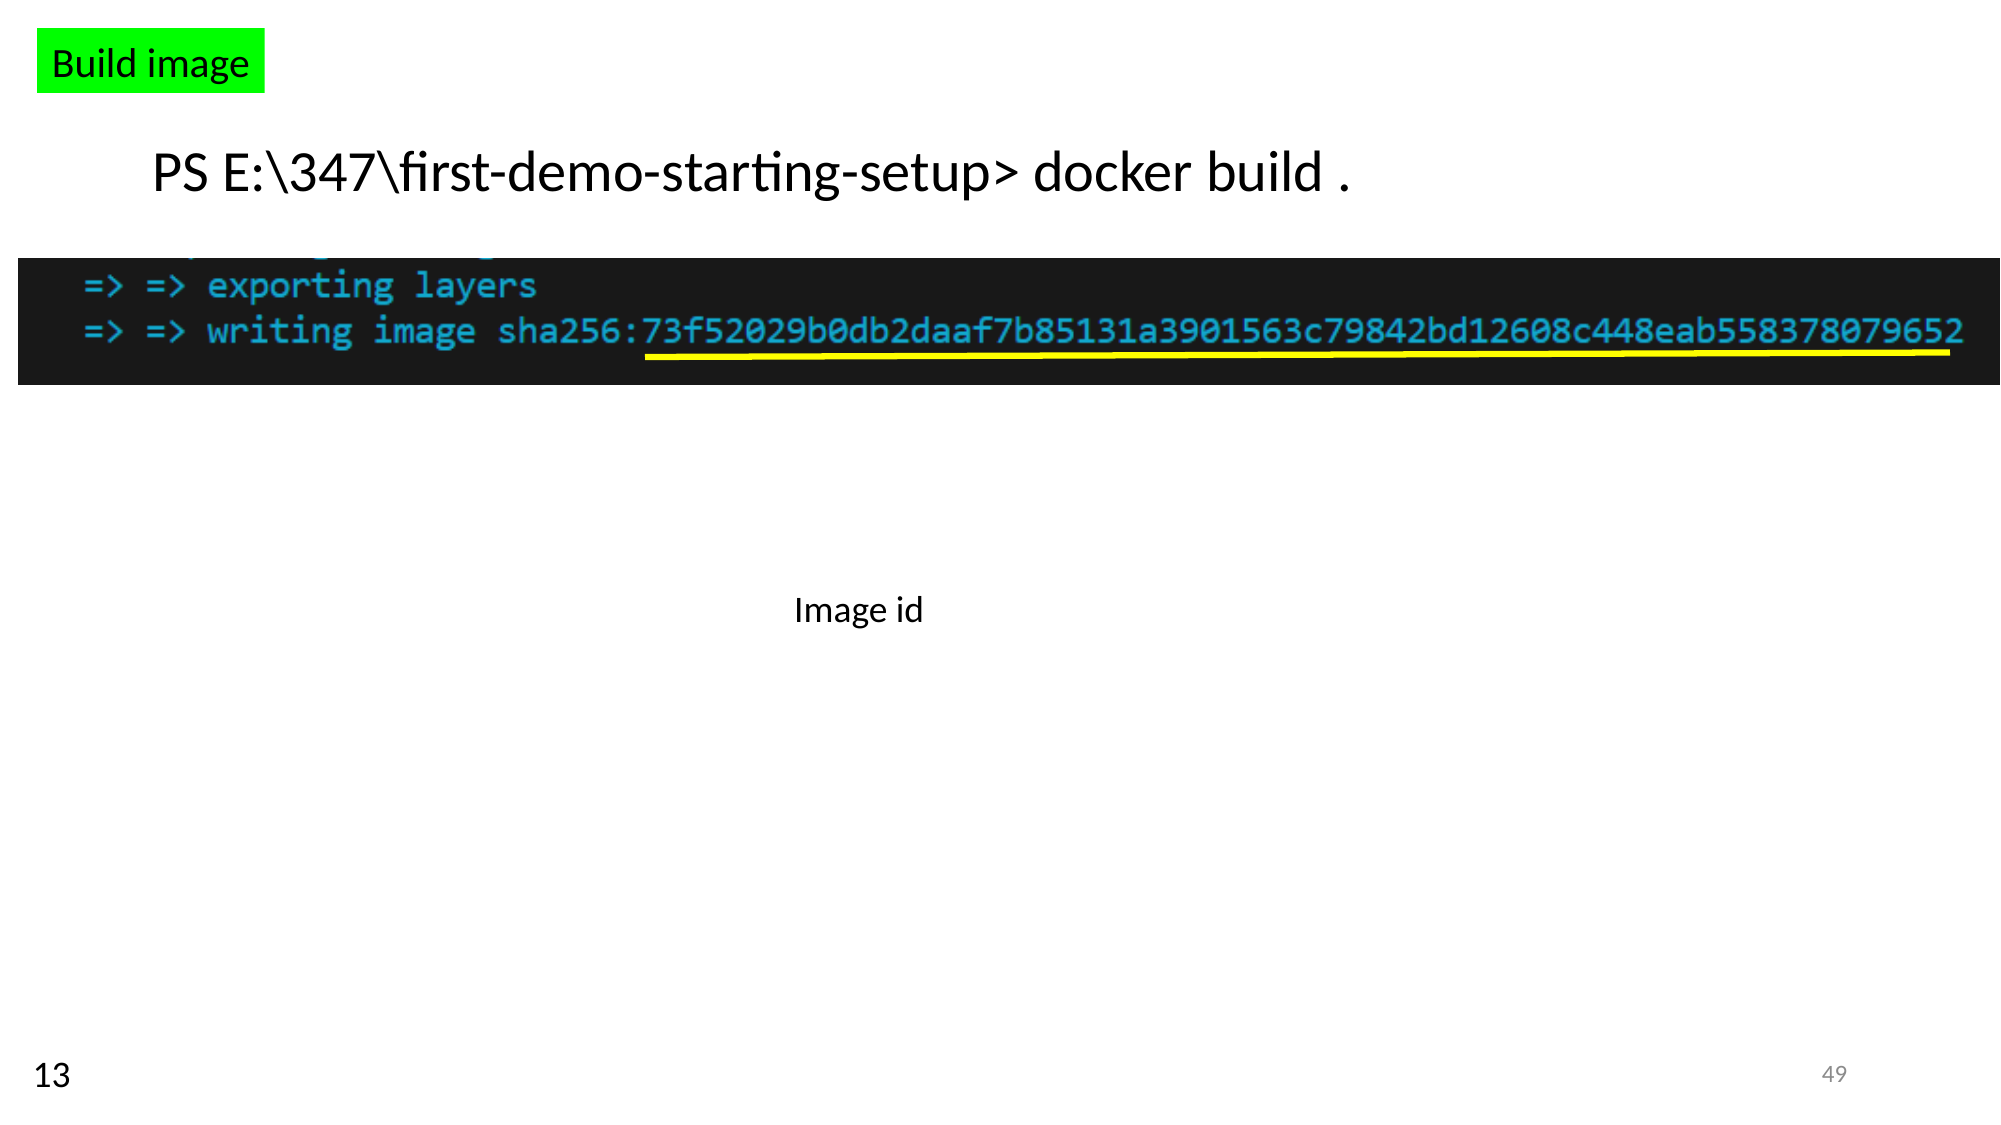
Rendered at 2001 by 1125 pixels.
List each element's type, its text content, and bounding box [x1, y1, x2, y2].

text_box 13 [18, 1042, 141, 1103]
text_box Build image [37, 28, 265, 93]
text_box Image id [779, 577, 940, 638]
text_box PS E:\347\first-demo-starting-setup> docker build . [137, 125, 1368, 211]
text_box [644, 352, 1950, 357]
picture [17, 258, 2000, 385]
slide_number 49 [1412, 1042, 1863, 1103]
